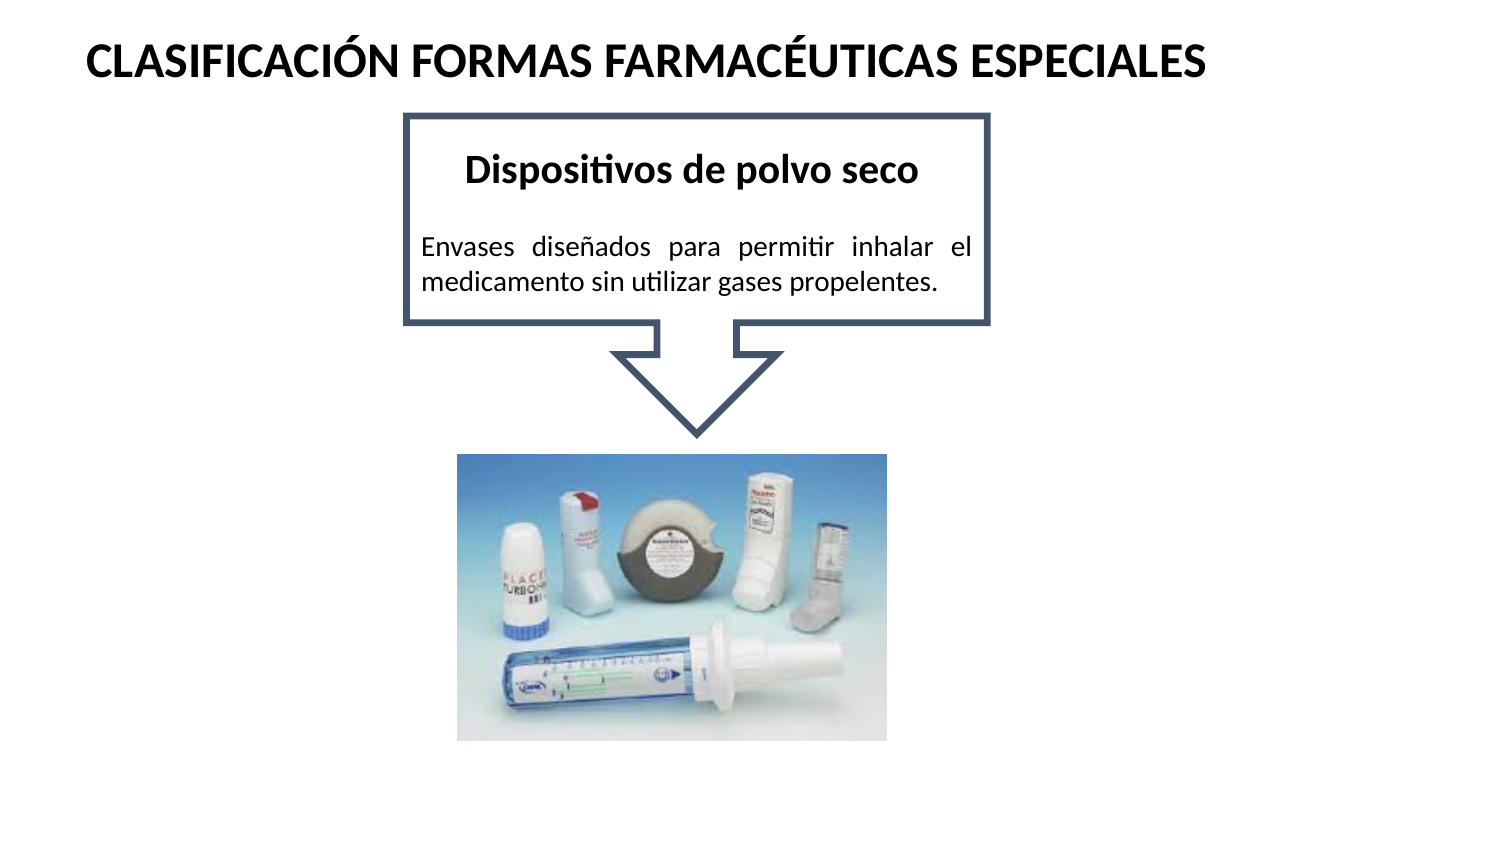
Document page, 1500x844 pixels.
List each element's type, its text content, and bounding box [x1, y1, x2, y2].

text_box CLASIFICACIÓN FORMAS FARMACÉUTICAS ESPECIALES [71, 20, 1273, 95]
picture [457, 454, 887, 741]
text_box Dispositivos de polvo seco Envases diseñados para permitir inhalar el medicamento sin utilizar gases propelentes. [405, 114, 989, 436]
